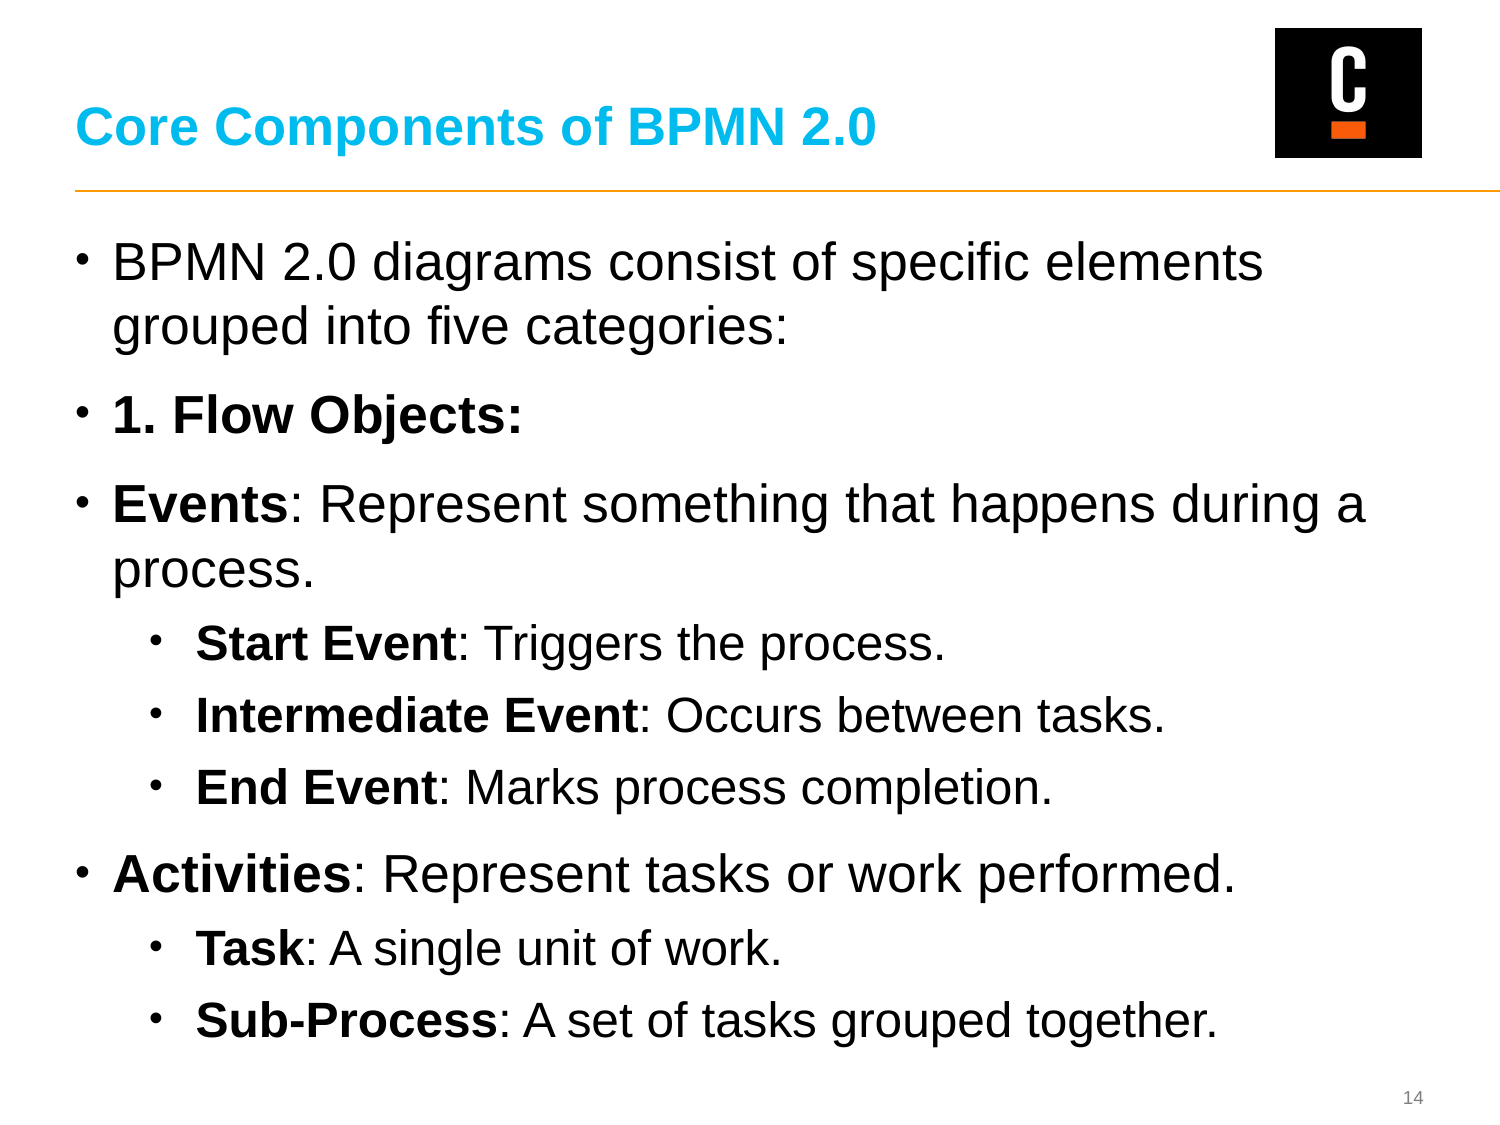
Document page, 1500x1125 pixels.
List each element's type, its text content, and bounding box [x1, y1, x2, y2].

list BPMN 2.0 diagrams consist of specific elements grouped into five categories: 1. Flow Objects: Events: Represent something that happens during a process. Start Event: Triggers the process. Intermediate Event: Occurs between tasks. End Event: Marks process completion. Activities: Represent tasks or work performed. Task: A single unit of work. Sub-Process: A set of tasks grouped together. [75, 226, 1425, 1050]
title Core Components of BPMN 2.0 [75, 27, 1422, 157]
